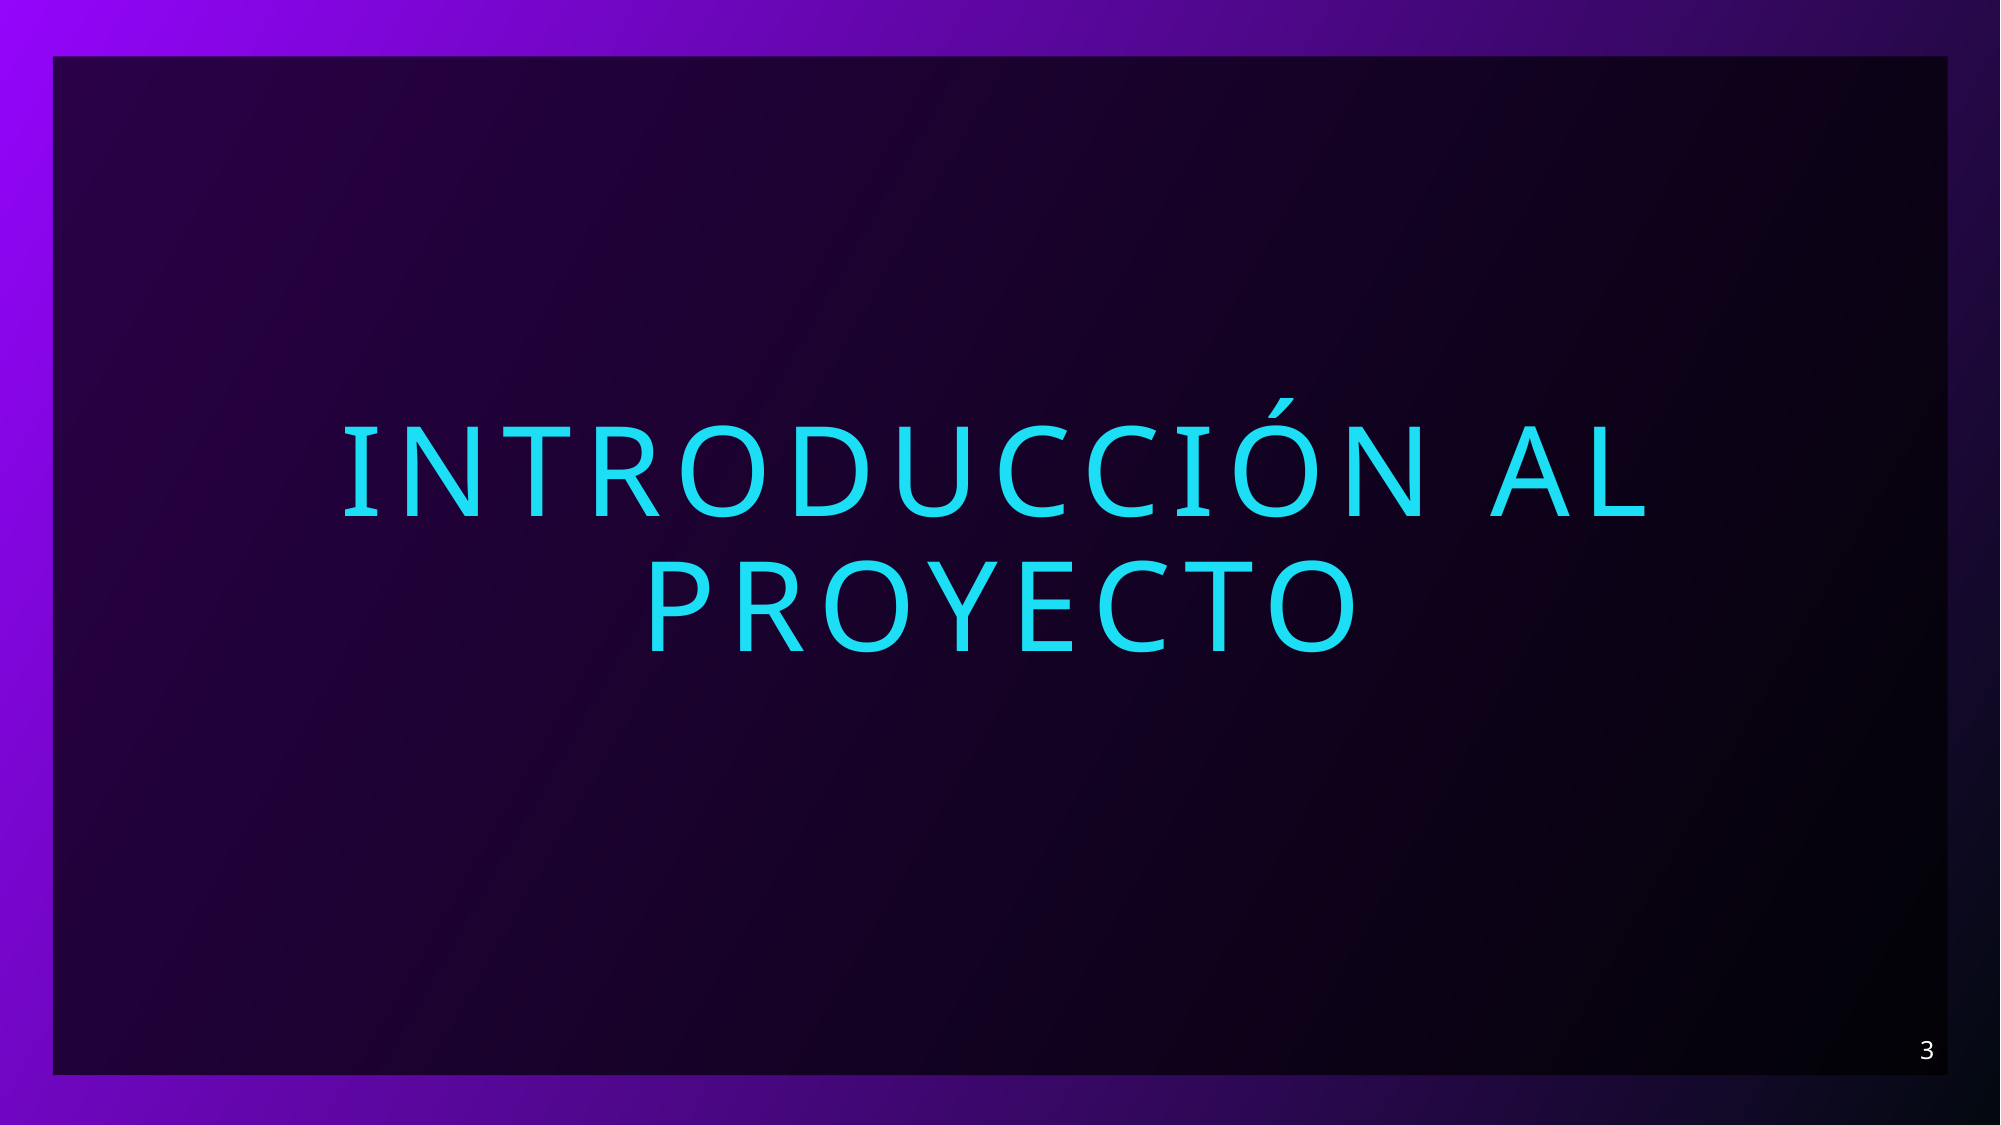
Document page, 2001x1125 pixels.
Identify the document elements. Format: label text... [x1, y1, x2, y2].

subtitle INTRODUCCIÓN AL PROYECTO [52, 74, 1950, 964]
slide_number 3 [1499, 1021, 1950, 1082]
